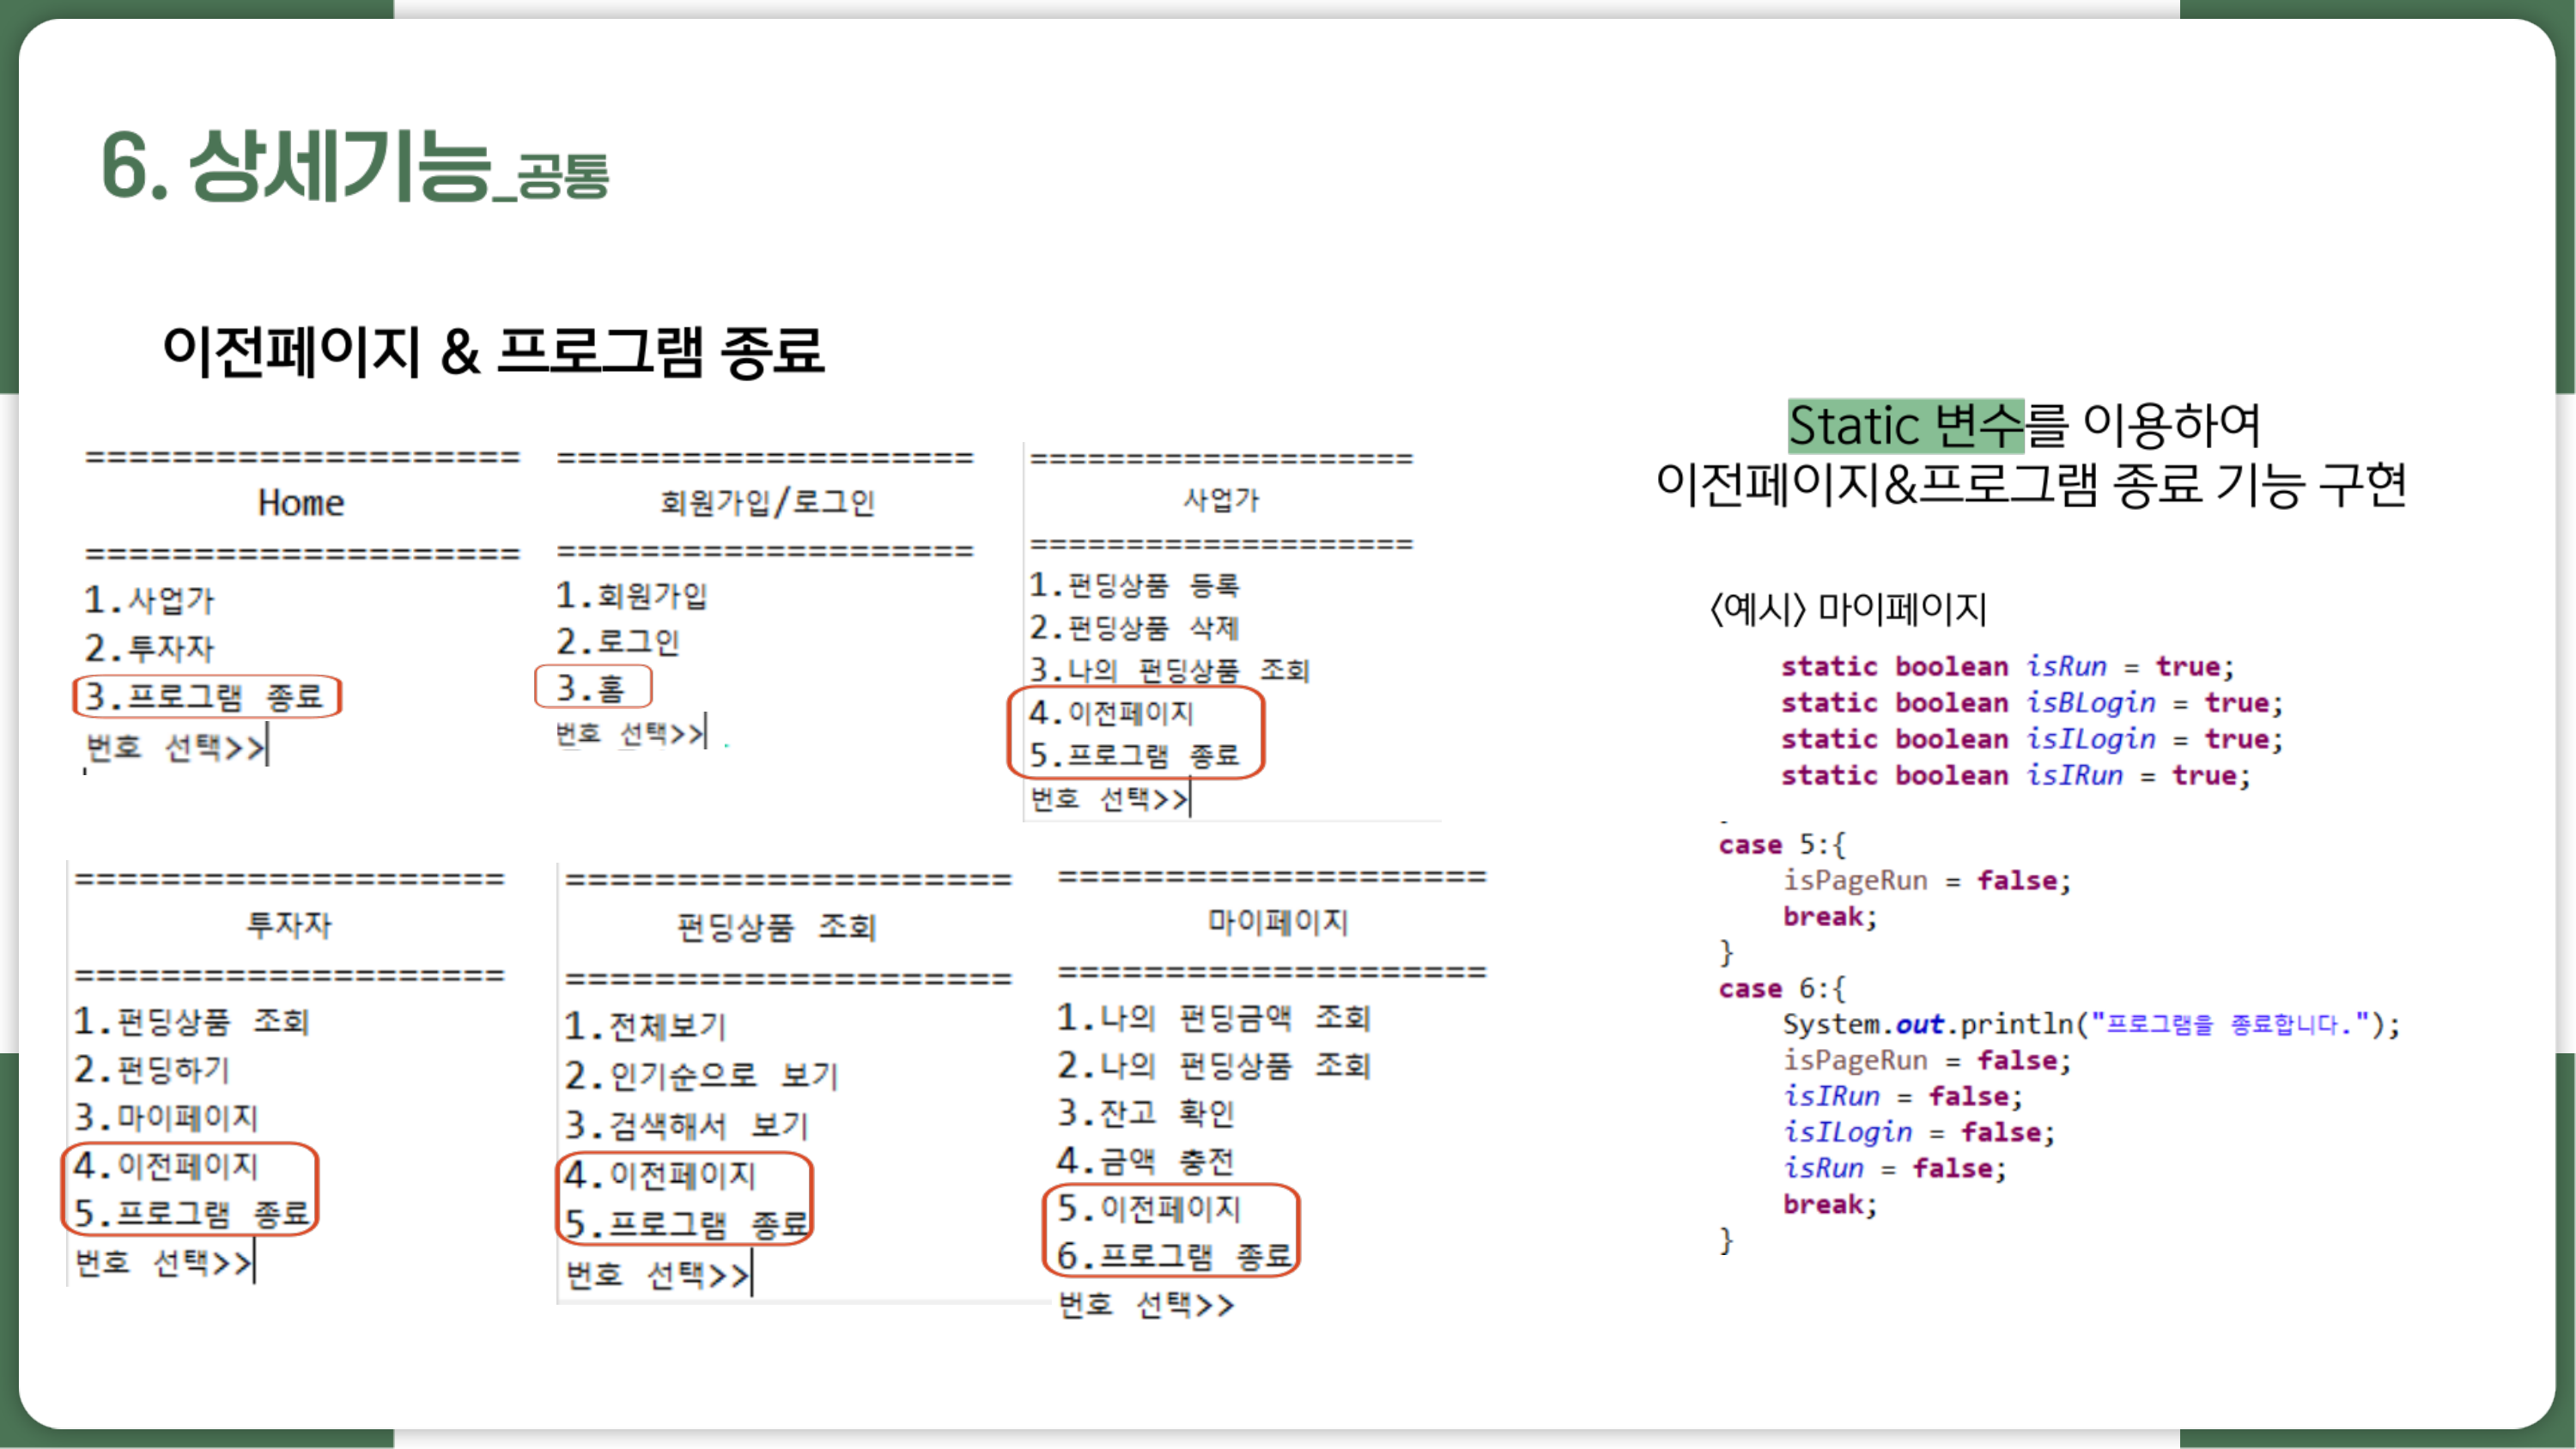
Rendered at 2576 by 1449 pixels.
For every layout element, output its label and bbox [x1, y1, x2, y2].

text_box [1710, 822, 2410, 1255]
text_box [0, 0, 2576, 1449]
text_box [70, 674, 344, 719]
picture [1697, 566, 2030, 670]
picture [70, 77, 878, 446]
text_box [65, 860, 534, 1287]
text_box [1004, 683, 1270, 783]
text_box [1023, 441, 1442, 823]
text_box [58, 1140, 324, 1239]
text_box [1052, 860, 1524, 1336]
text_box [1774, 652, 2292, 796]
text_box [533, 664, 654, 709]
text_box [79, 440, 557, 777]
picture [1433, 374, 2556, 565]
text_box [1038, 1180, 1304, 1280]
text_box [556, 863, 1048, 1305]
text_box [562, 441, 1005, 766]
text_box [552, 1149, 817, 1248]
